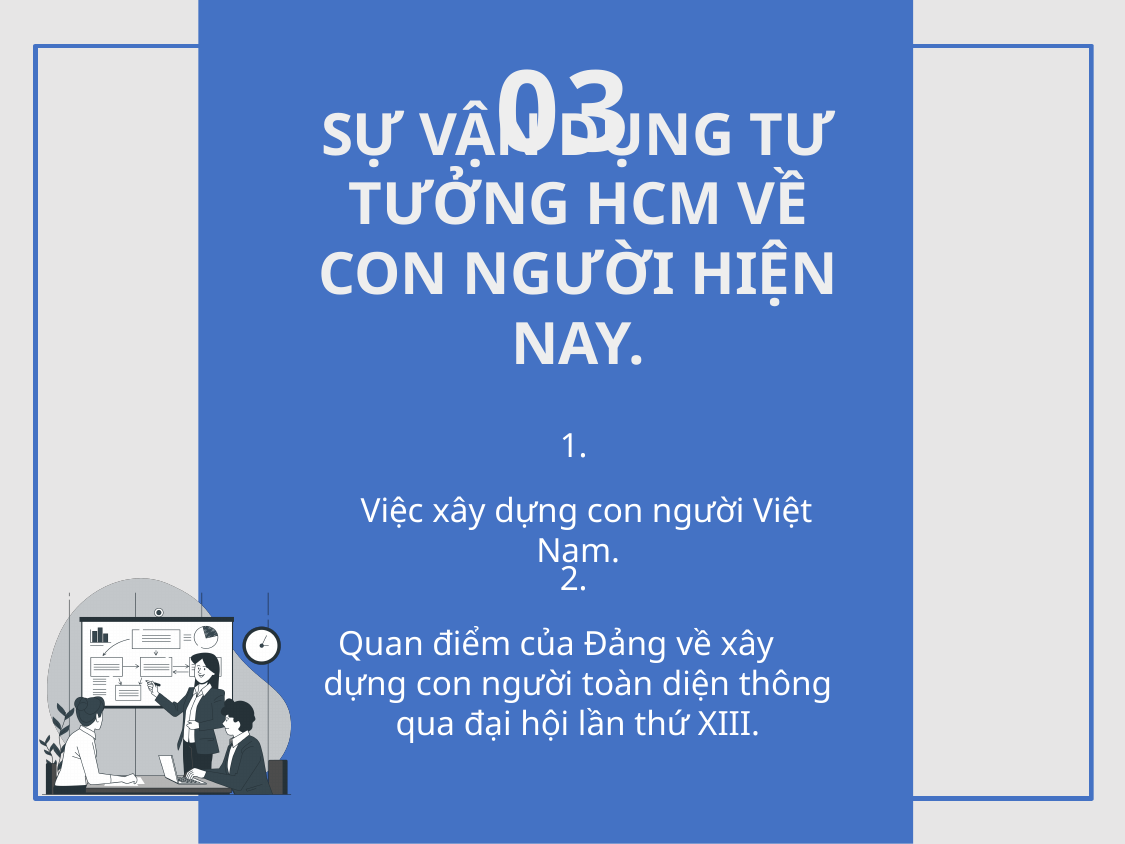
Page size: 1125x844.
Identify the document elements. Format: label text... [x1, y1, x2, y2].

text_box 03 [448, 50, 677, 185]
picture [34, 564, 296, 826]
text_box 2. Quan điểm của Đảng về xây dựng con người toàn diện thông qua đại hội lần thứ XIII. [287, 546, 869, 844]
text_box 1. Việc xây dựng con người Việt Nam. [287, 413, 869, 546]
text_box SỰ VẬN DỤNG TƯ TƯỞNG HCM VỀ CON NGƯỜI HIỆN NAY. [294, 154, 862, 388]
